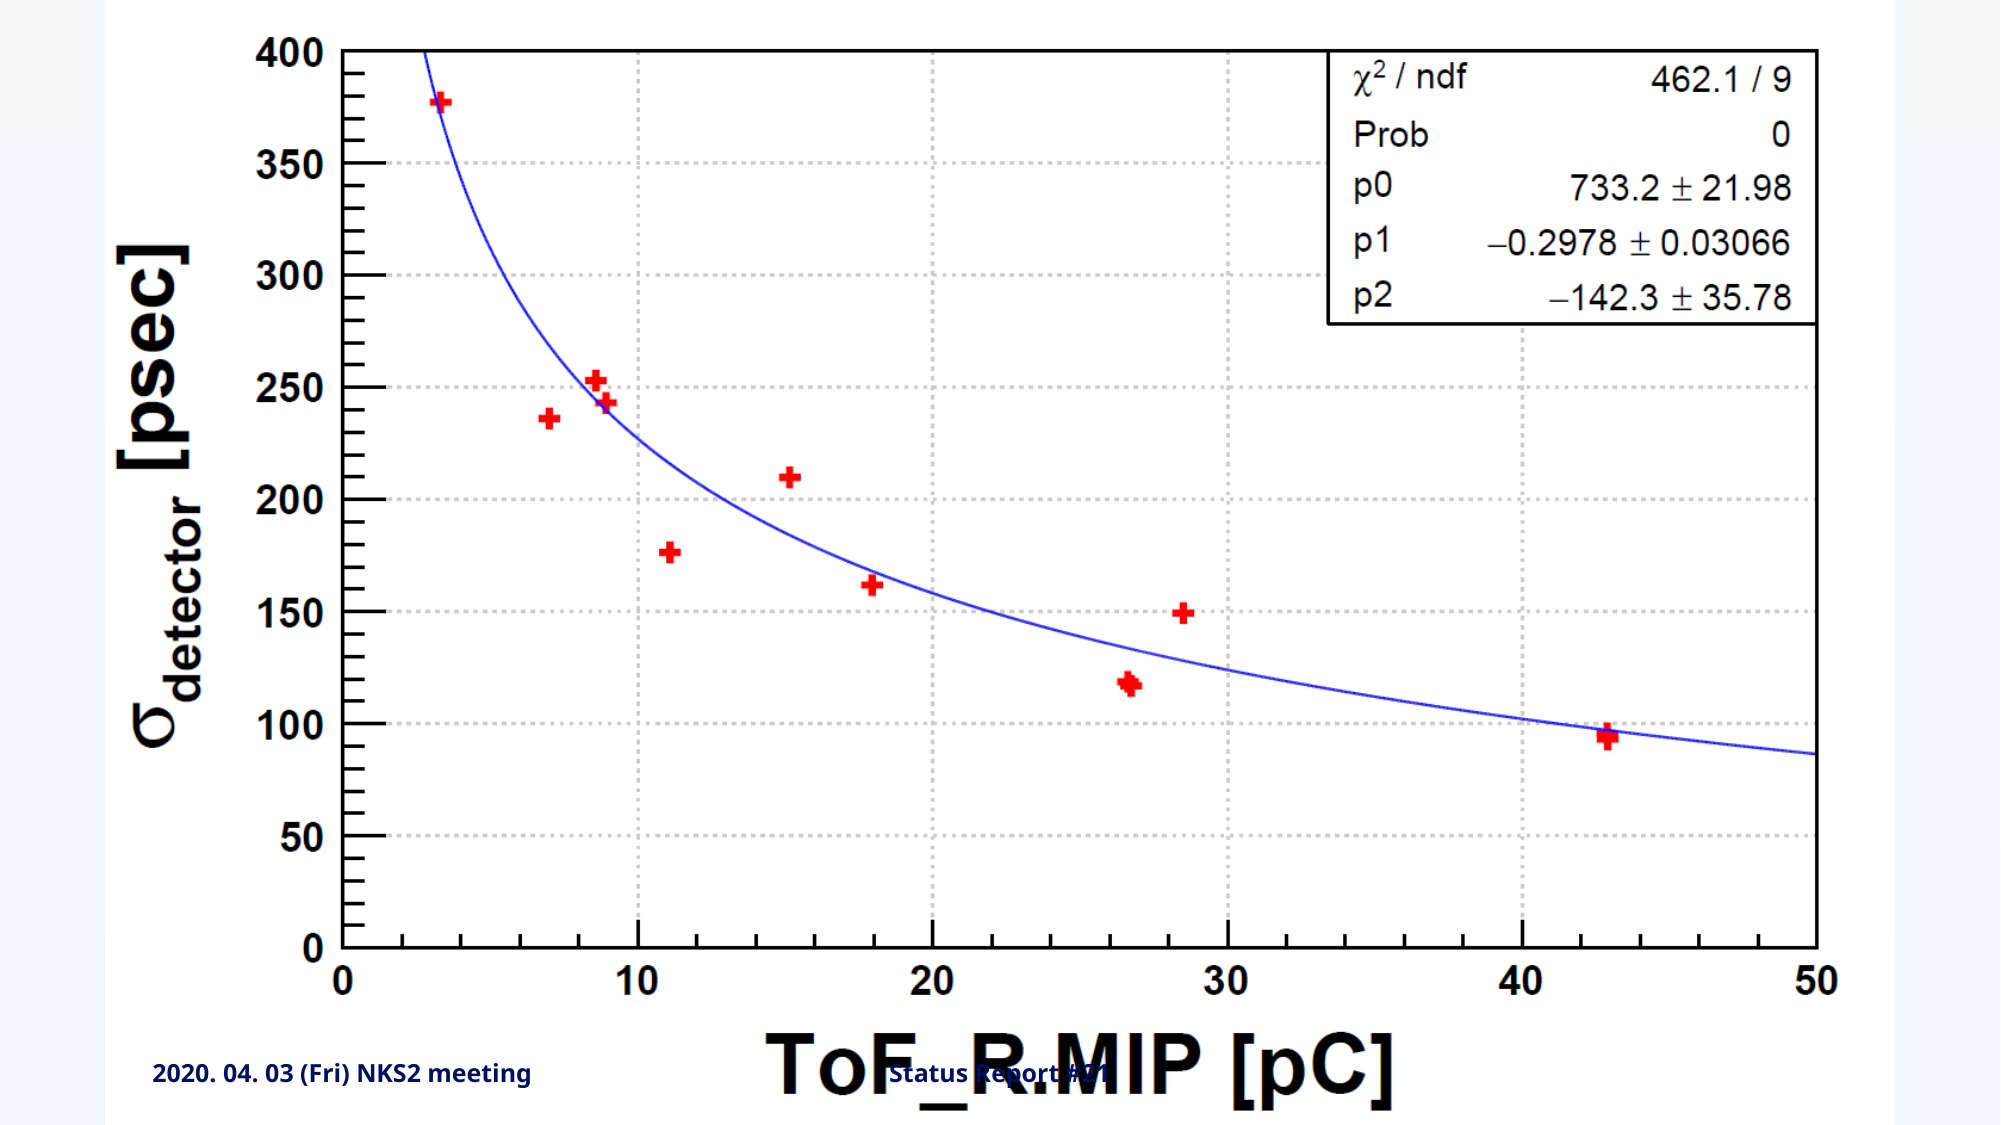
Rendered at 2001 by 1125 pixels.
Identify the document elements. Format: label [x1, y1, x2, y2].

picture [104, 0, 1895, 1125]
